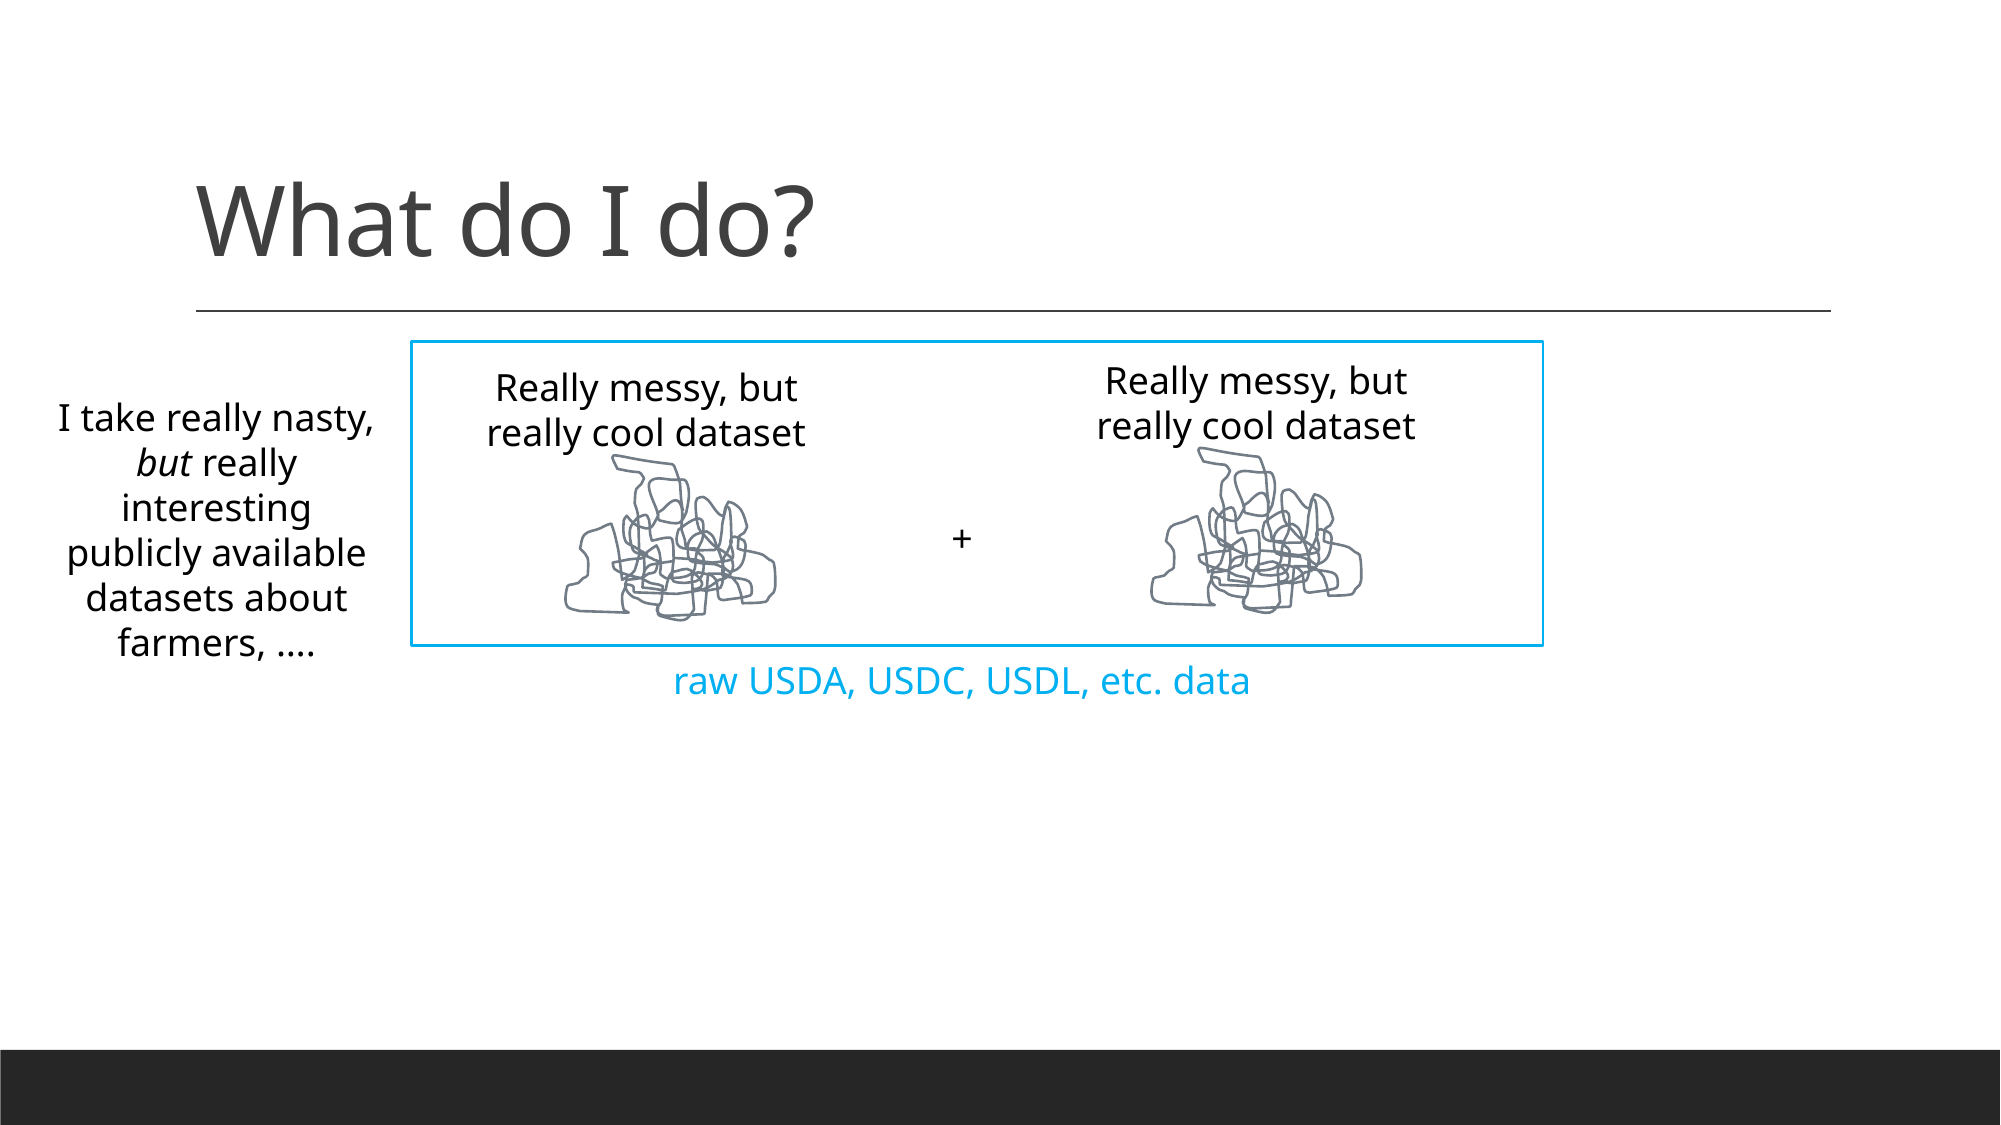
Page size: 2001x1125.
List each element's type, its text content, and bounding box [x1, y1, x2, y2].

text_box [1150, 455, 1363, 615]
text_box [410, 340, 1544, 647]
text_box Really messy, but really cool dataset [1076, 349, 1437, 455]
text_box raw USDA, USDC, USDL, etc. data [658, 649, 1267, 710]
title What do I do? [180, 47, 1830, 285]
text_box I take really nasty, but really interesting publicly available datasets about farmers, …. [36, 386, 397, 672]
text_box [564, 454, 777, 622]
